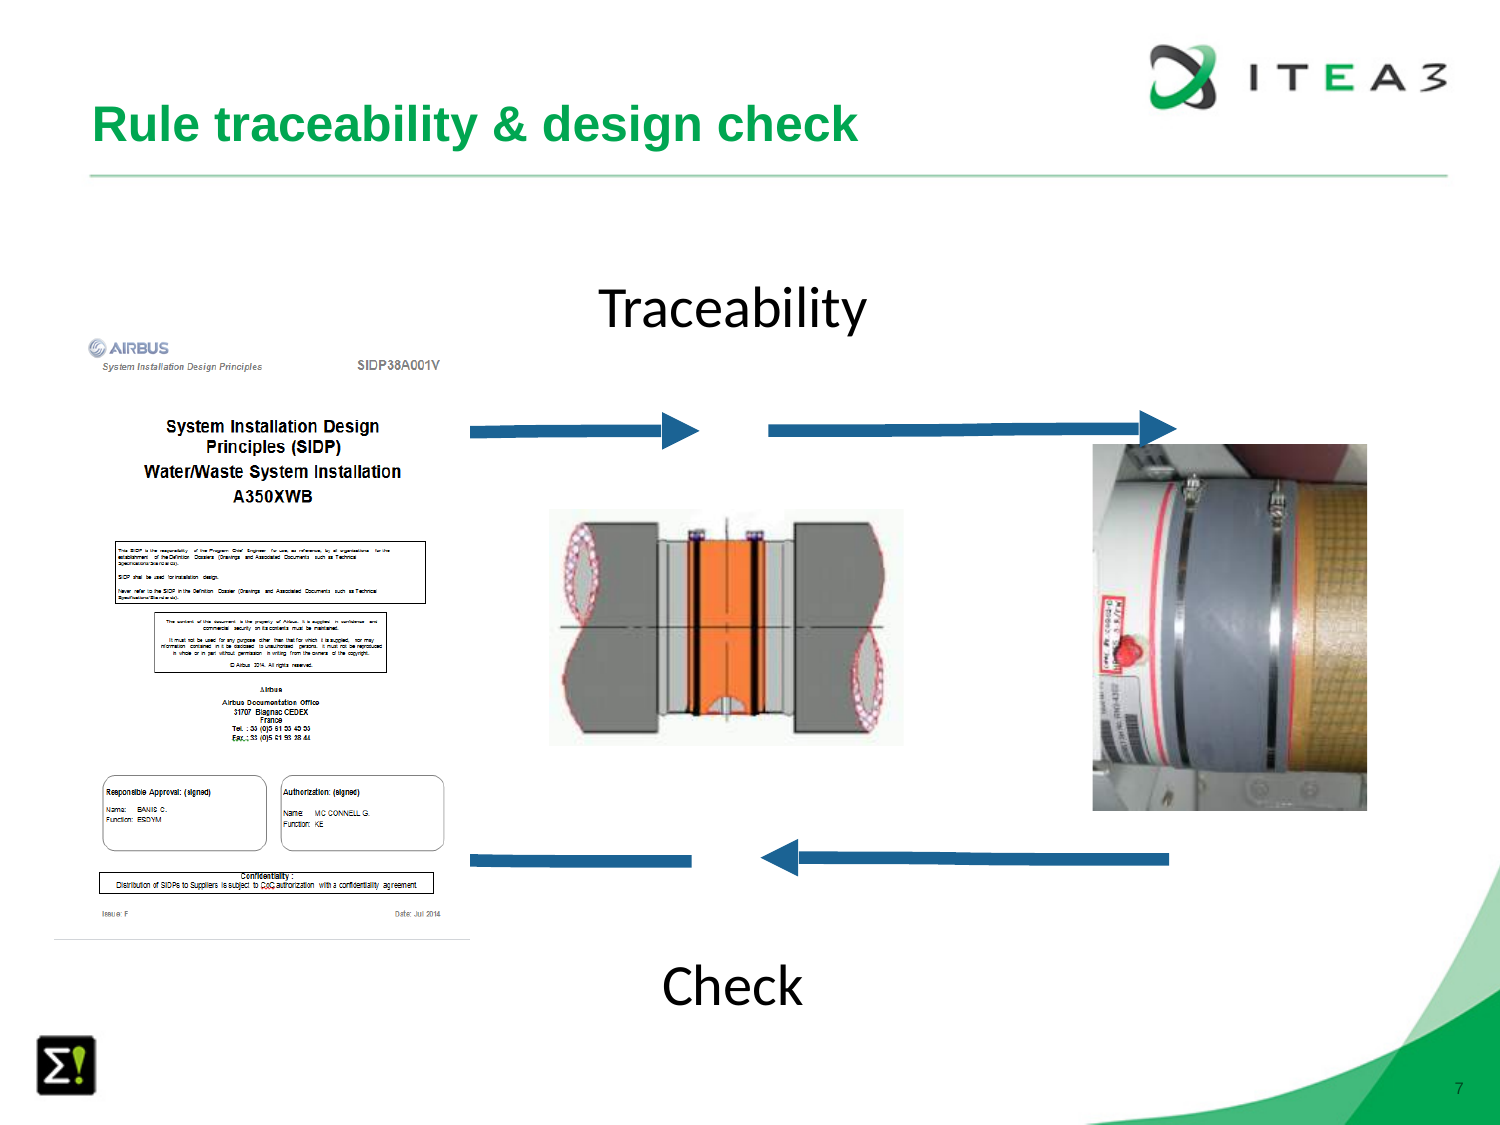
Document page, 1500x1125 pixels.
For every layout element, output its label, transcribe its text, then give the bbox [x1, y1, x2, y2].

text_box Check [647, 940, 819, 1025]
title Rule traceability & design check [76, 23, 1099, 160]
text_box Traceability [583, 261, 883, 347]
picture [0, 0, 1500, 1125]
